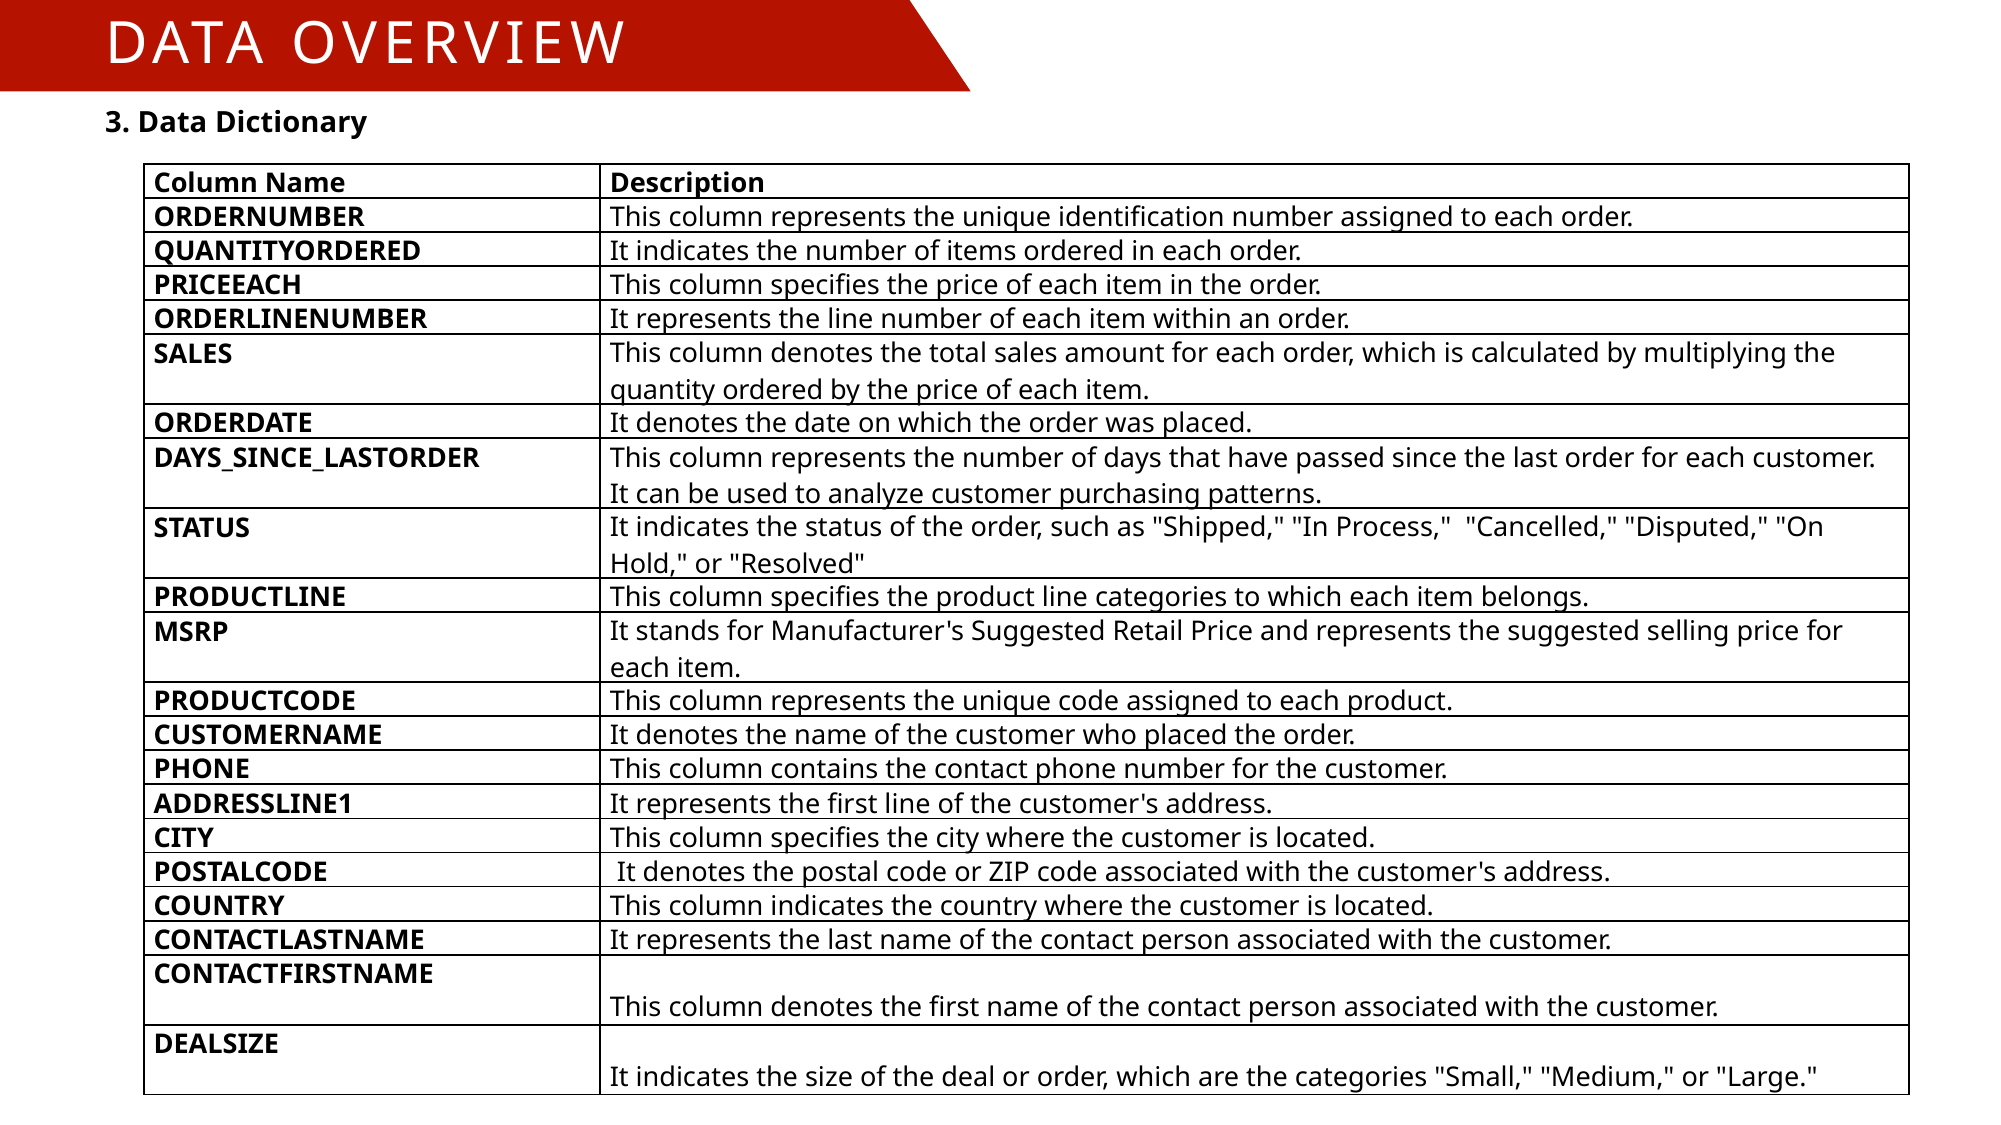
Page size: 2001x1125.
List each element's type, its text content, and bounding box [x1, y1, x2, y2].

table_cell DEALSIZE [145, 1026, 599, 1094]
table_cell This column specifies the product line categories to which each item belongs. [601, 579, 1908, 611]
table_cell CITY [145, 819, 599, 852]
table_cell It indicates the number of items ordered in each order. [601, 233, 1908, 265]
table_header Description [601, 165, 1908, 197]
table_cell It indicates the status of the order, such as "Shipped," "In Process," "Cancelled," "Disputed," "On Hold," or "Resolved" [601, 509, 1908, 577]
text_box 3. Data Dictionary [90, 95, 1885, 181]
table_cell MSRP [145, 613, 599, 681]
table_cell This column denotes the total sales amount for each order, which is calculated by multiplying the quantity ordered by the price of each item. [601, 335, 1908, 403]
table_cell It stands for Manufacturer's Suggested Retail Price and represents the suggested selling price for each item. [601, 613, 1908, 681]
table_cell QUANTITYORDERED [145, 233, 599, 265]
table_cell PRODUCTLINE [145, 579, 599, 611]
table_cell It indicates the size of the deal or order, which are the categories "Small," "Medium," or "Large." [601, 1026, 1908, 1094]
table_cell SALES [145, 335, 599, 403]
table_cell STATUS [145, 509, 599, 577]
table_cell POSTALCODE [145, 853, 599, 886]
table_cell It represents the line number of each item within an order. [601, 301, 1908, 333]
table_cell PRICEEACH [145, 267, 599, 299]
table_cell This column contains the contact phone number for the customer. [601, 751, 1908, 783]
table_cell CUSTOMERNAME [145, 717, 599, 749]
table_cell DAYS_SINCE_LASTORDER [145, 439, 599, 507]
table_cell It denotes the name of the customer who placed the order. [601, 717, 1908, 749]
table_cell CONTACTLASTNAME [145, 922, 599, 954]
table_header Column Name [145, 165, 599, 197]
table_cell This column represents the unique identification number assigned to each order. [601, 199, 1908, 231]
table_cell It denotes the postal code or ZIP code associated with the customer's address. [601, 853, 1908, 886]
table_cell This column denotes the first name of the contact person associated with the customer. [601, 956, 1908, 1024]
table_cell This column represents the unique code assigned to each product. [601, 683, 1908, 715]
table_cell PHONE [145, 751, 599, 783]
text_box Data Overview [0, 0, 971, 92]
table_cell ORDERDATE [145, 405, 599, 437]
table_cell ORDERNUMBER [145, 199, 599, 231]
table_cell COUNTRY [145, 887, 599, 920]
table_cell This column indicates the country where the customer is located. [601, 887, 1908, 920]
table_cell This column specifies the city where the customer is located. [601, 819, 1908, 852]
table_cell This column represents the number of days that have passed since the last order for each customer. It can be used to analyze customer purchasing patterns. [601, 439, 1908, 507]
table_cell It denotes the date on which the order was placed. [601, 405, 1908, 437]
table_cell ORDERLINENUMBER [145, 301, 599, 333]
table_cell It represents the last name of the contact person associated with the customer. [601, 922, 1908, 954]
table_cell PRODUCTCODE [145, 683, 599, 715]
table_cell This column specifies the price of each item in the order. [601, 267, 1908, 299]
table_cell ADDRESSLINE1 [145, 785, 599, 818]
table_cell CONTACTFIRSTNAME [145, 956, 599, 1024]
table_cell It represents the first line of the customer's address. [601, 785, 1908, 818]
